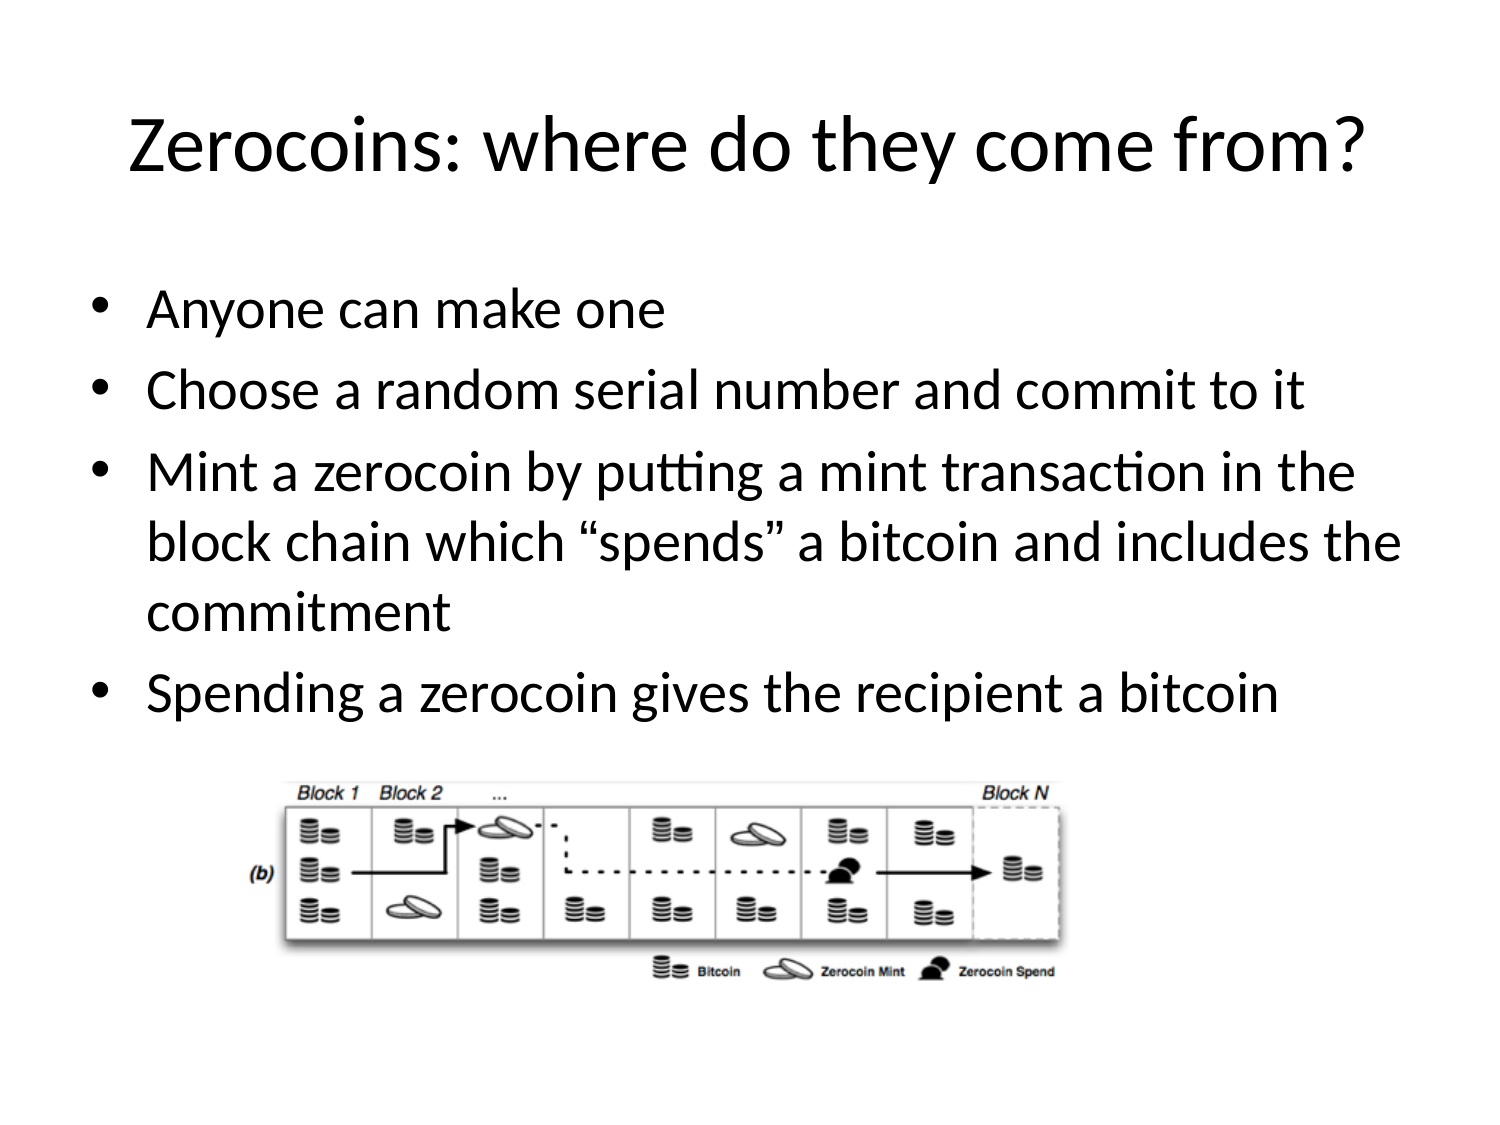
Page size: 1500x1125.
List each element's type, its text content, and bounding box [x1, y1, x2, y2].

title Zerocoins: where do they come from? [75, 45, 1425, 233]
list Anyone can make one Choose a random serial number and commit to it Mint a zerocoin by putting a mint transaction in the block chain which “spends” a bitcoin and includes the commitment Spending a zerocoin gives the recipient a bitcoin [75, 262, 1425, 1005]
picture [241, 781, 1080, 995]
